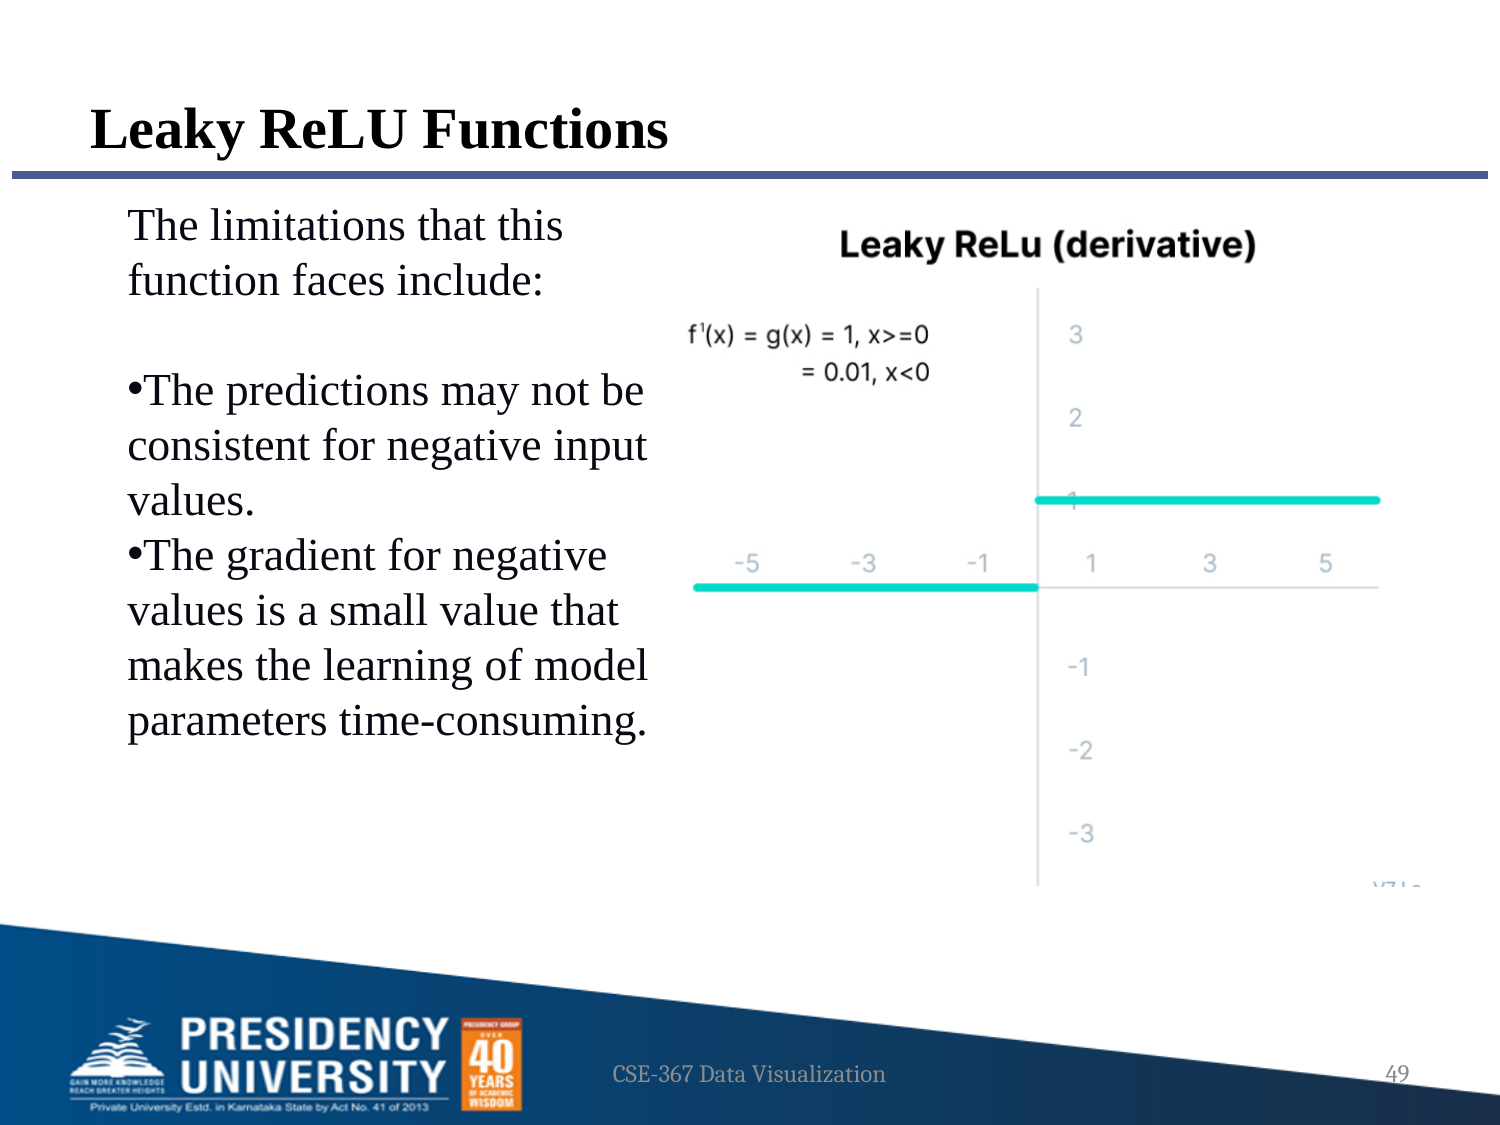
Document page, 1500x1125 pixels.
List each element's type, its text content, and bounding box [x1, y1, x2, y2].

title Leaky ReLU Functions [75, 50, 1425, 168]
slide_number 49 [1074, 1042, 1425, 1103]
picture [0, 921, 1500, 1125]
picture [632, 199, 1424, 887]
text_box The limitations that this function faces include: The predictions may not be consistent for negative input values. The gradient for negative values is a small value that makes the learning of model parameters time-consuming. [112, 187, 675, 752]
footer CSE-367 Data Visualization [512, 1042, 988, 1103]
